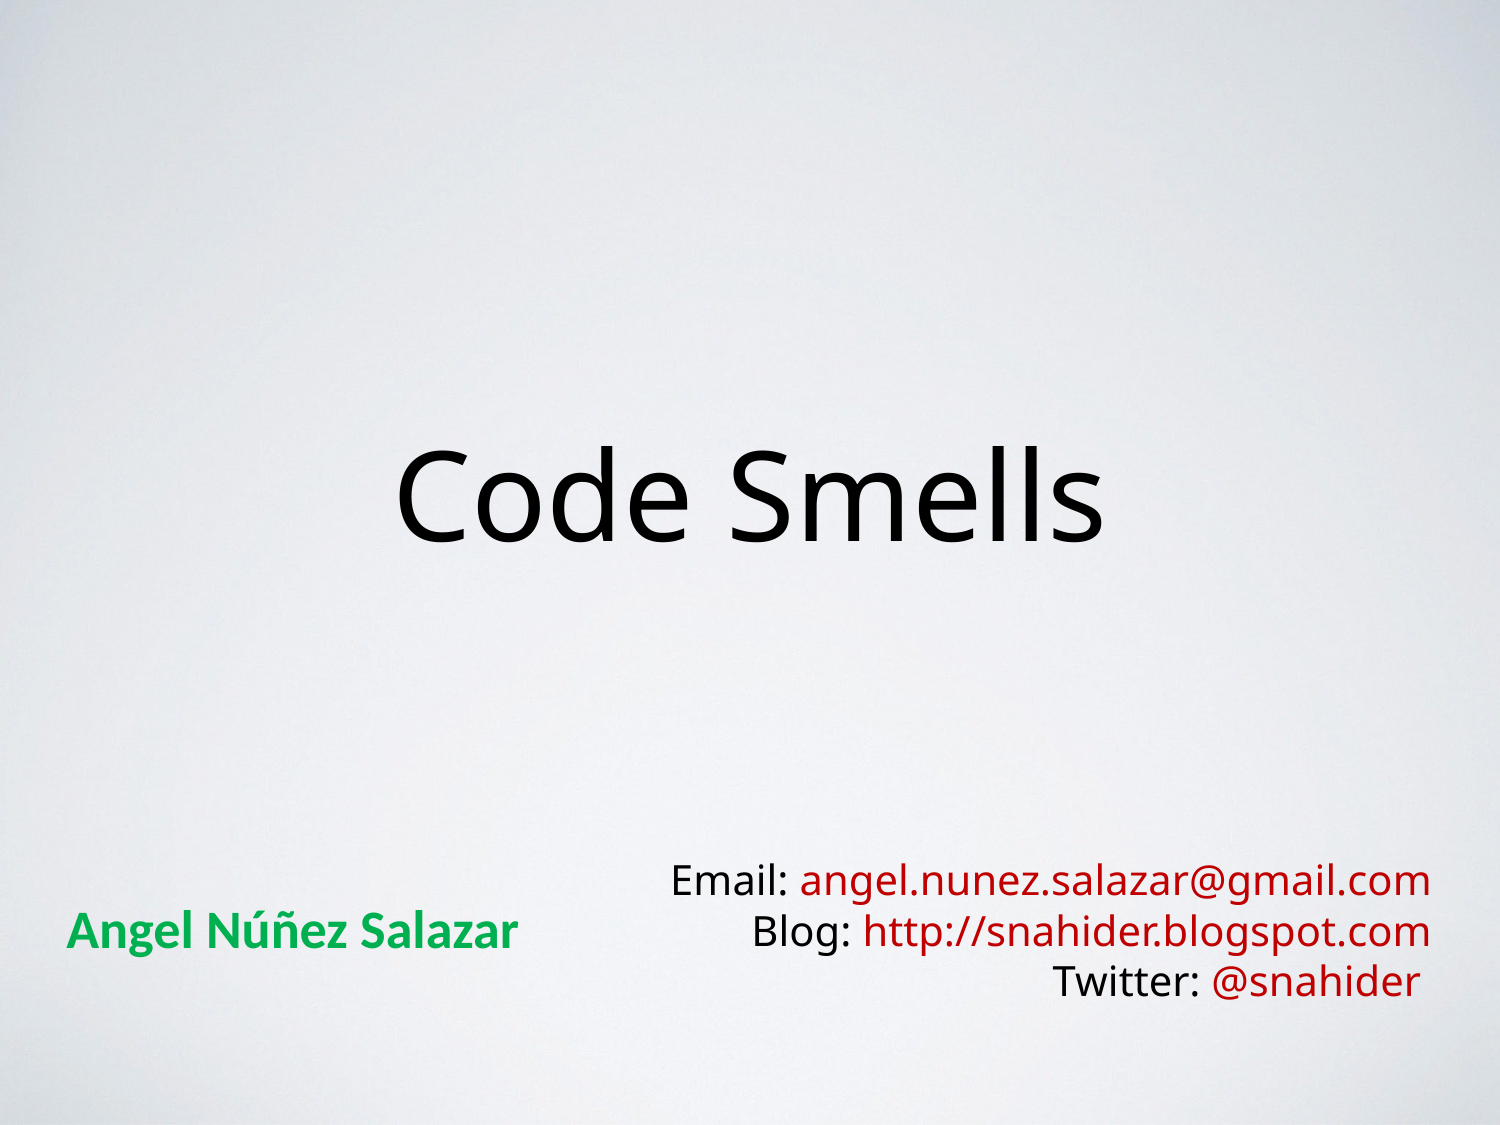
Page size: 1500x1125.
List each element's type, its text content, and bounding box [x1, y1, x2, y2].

text_box Email: angel.nunez.salazar@gmail.com Blog: http://snahider.blogspot.com Twitter: @snahider [609, 846, 1447, 1012]
title Code Smells [112, 184, 1388, 576]
text_box Angel Núñez Salazar [29, 887, 557, 972]
picture [0, 0, 1500, 1125]
